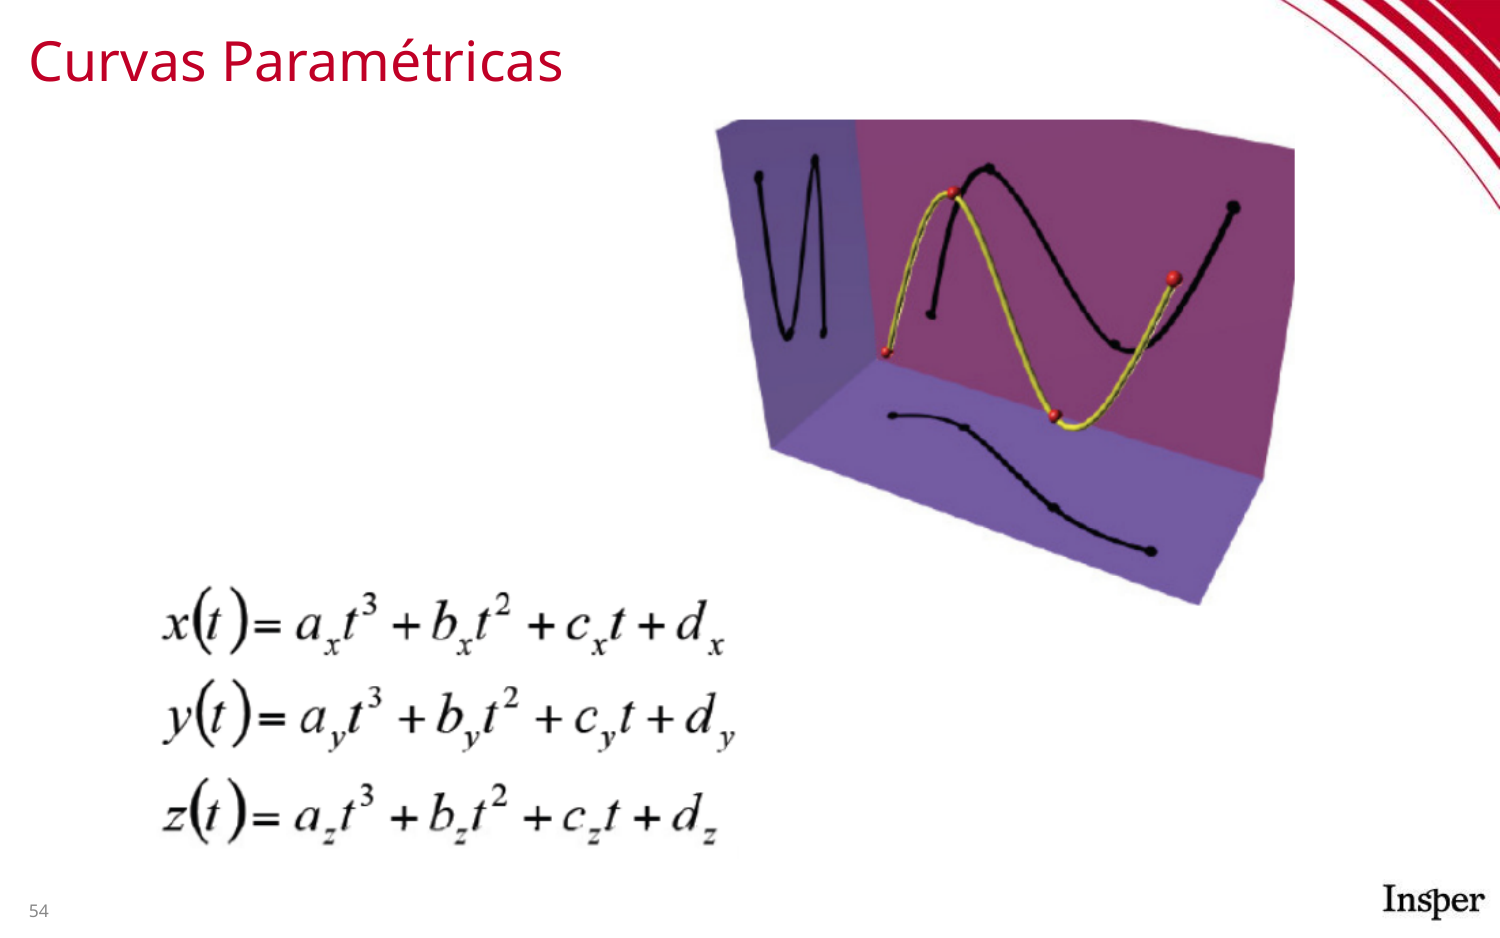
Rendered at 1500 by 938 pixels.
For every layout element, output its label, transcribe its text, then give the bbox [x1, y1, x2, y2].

picture [100, 0, 1500, 938]
slide_number 54 [0, 887, 78, 938]
title Curvas Paramétricas [13, 18, 1397, 104]
